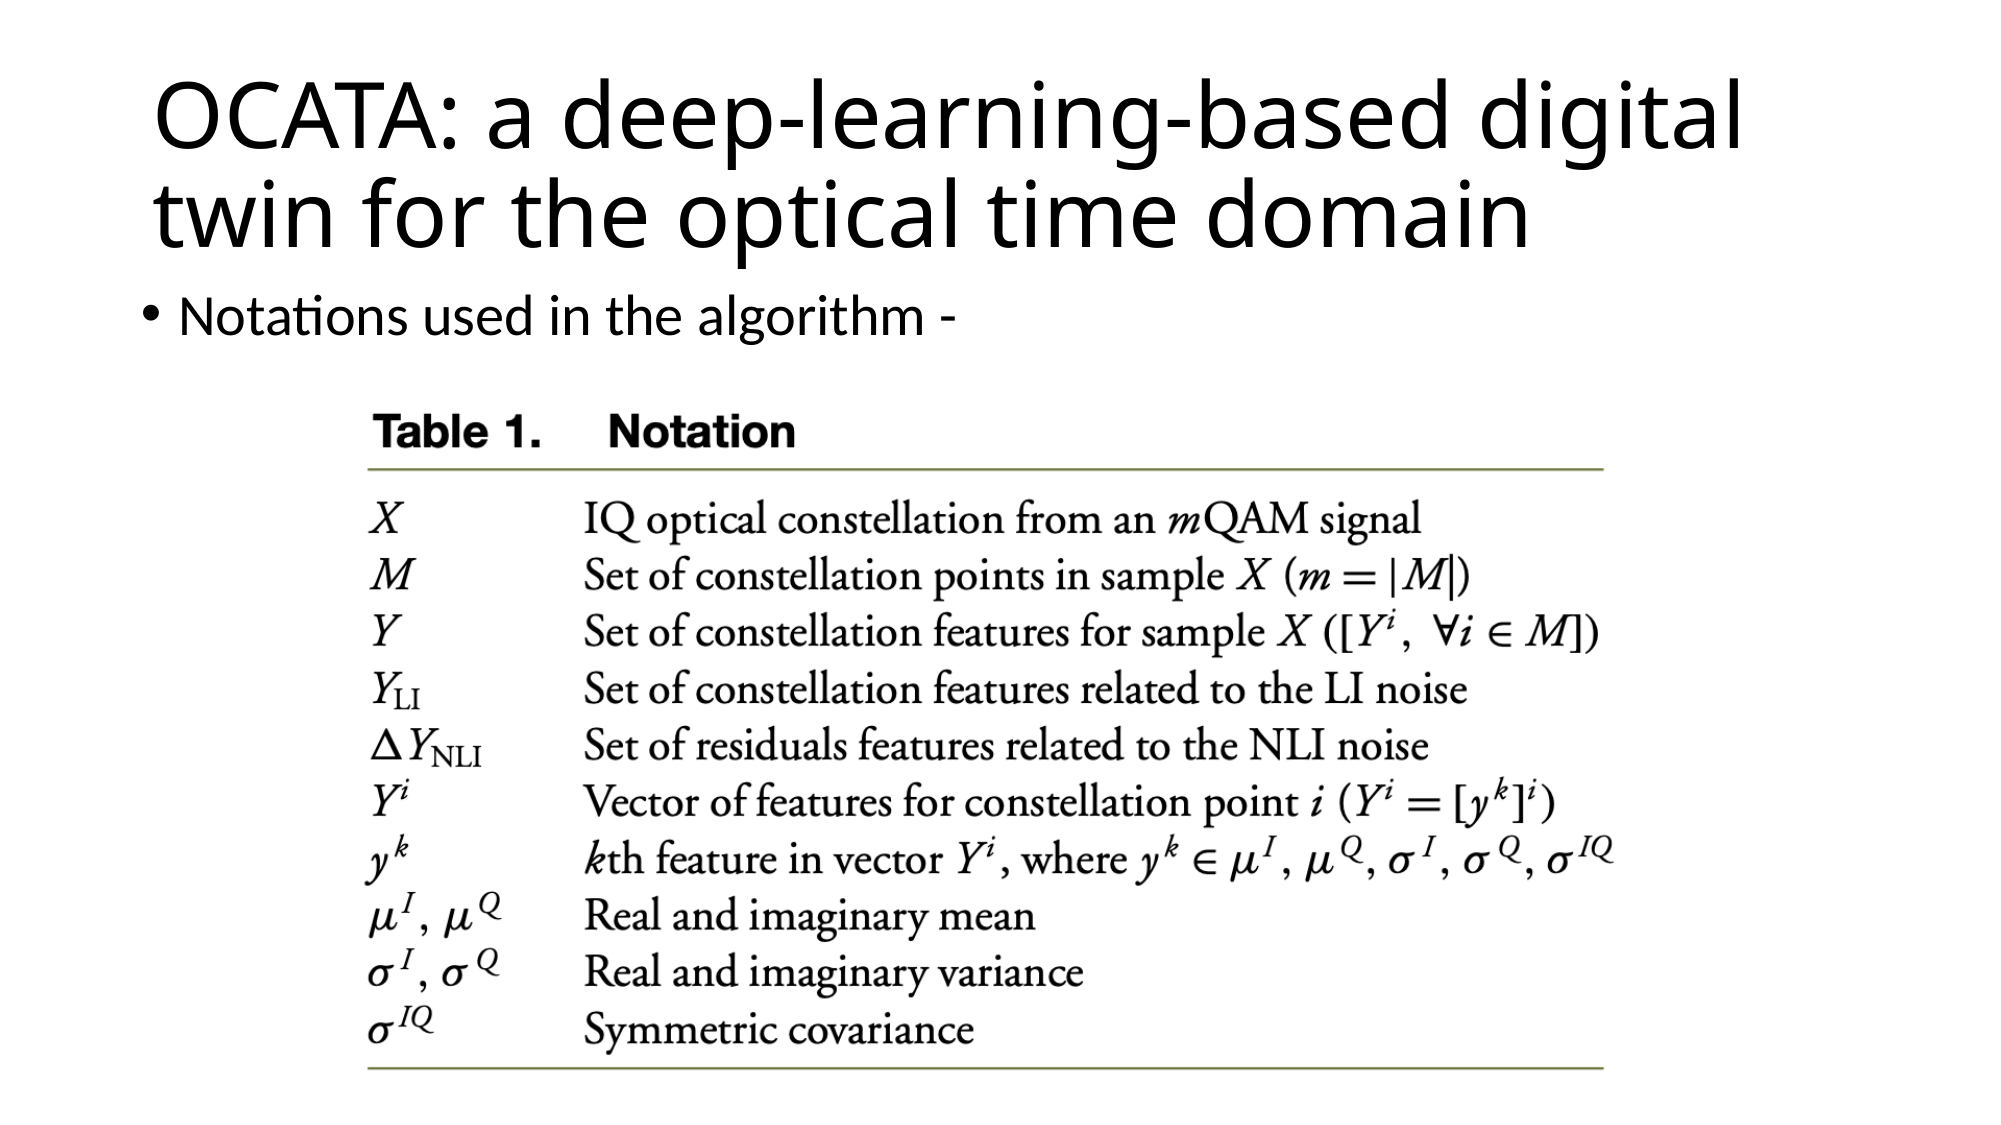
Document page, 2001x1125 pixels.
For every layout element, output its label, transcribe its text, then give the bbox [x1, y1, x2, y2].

title OCATA: a deep-learning-based digital twin for the optical time domain [137, 59, 1863, 278]
list Notations used in the algorithm - [125, 277, 1851, 1104]
picture [354, 391, 1622, 1084]
